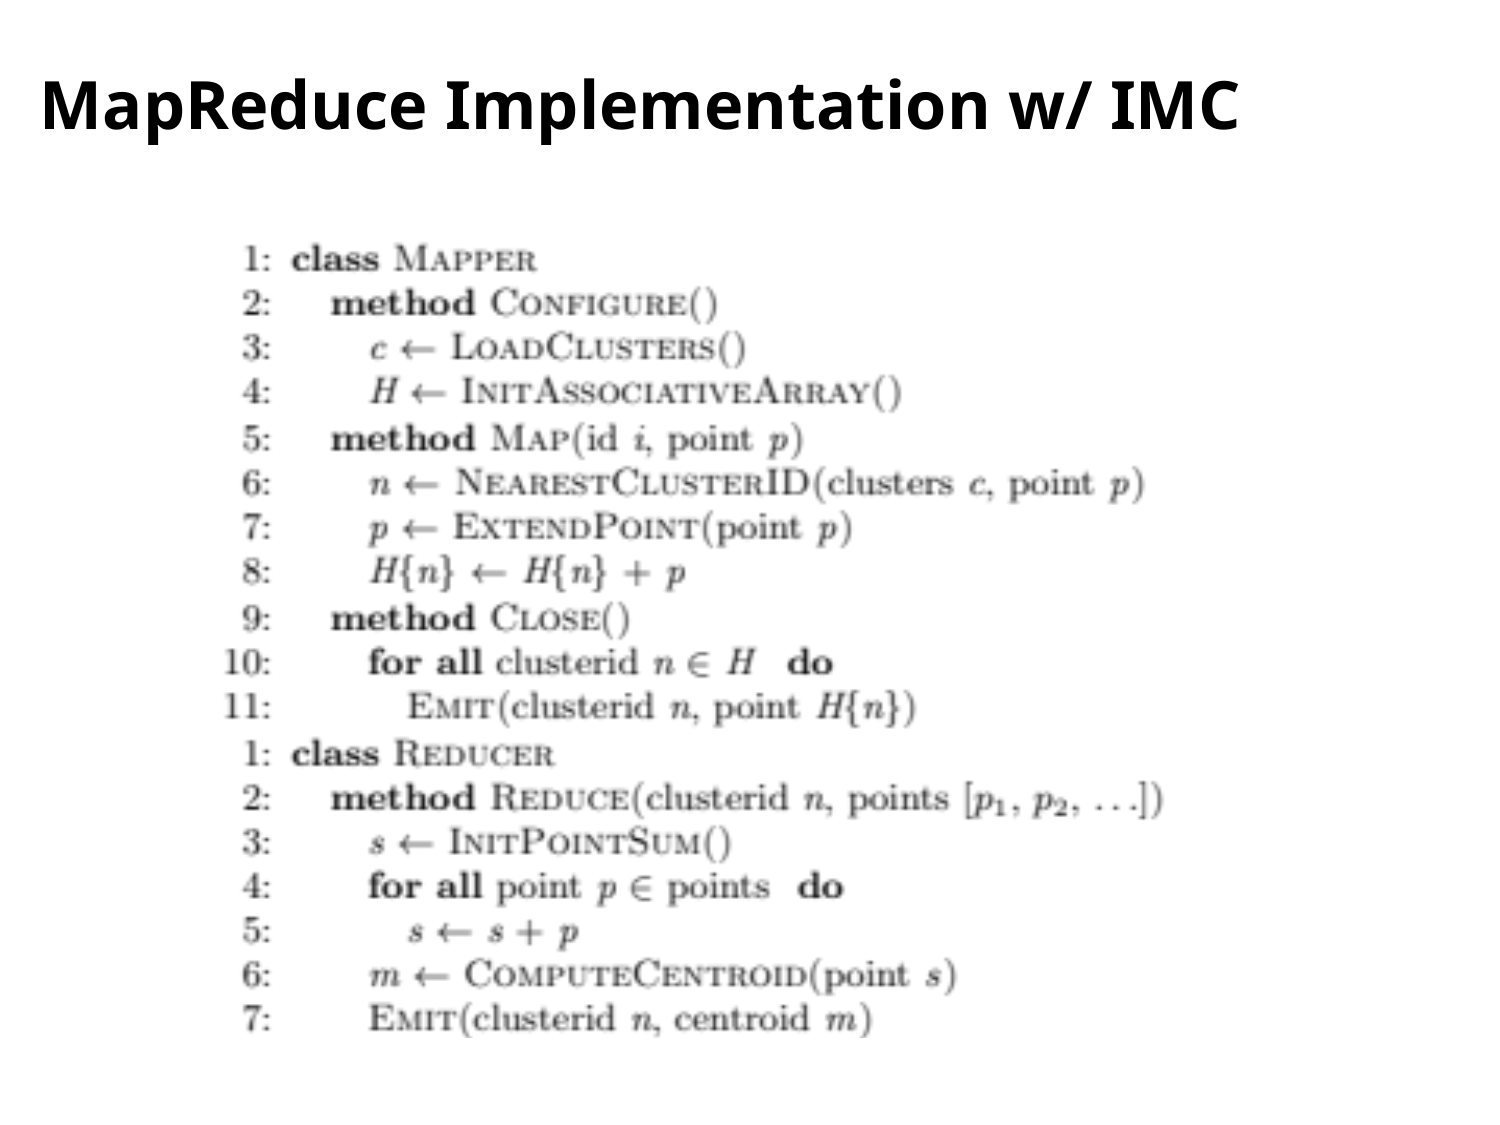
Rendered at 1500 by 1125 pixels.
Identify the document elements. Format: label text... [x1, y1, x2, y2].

picture [209, 212, 1190, 1038]
title MapReduce Implementation w/ IMC [24, 18, 1451, 188]
